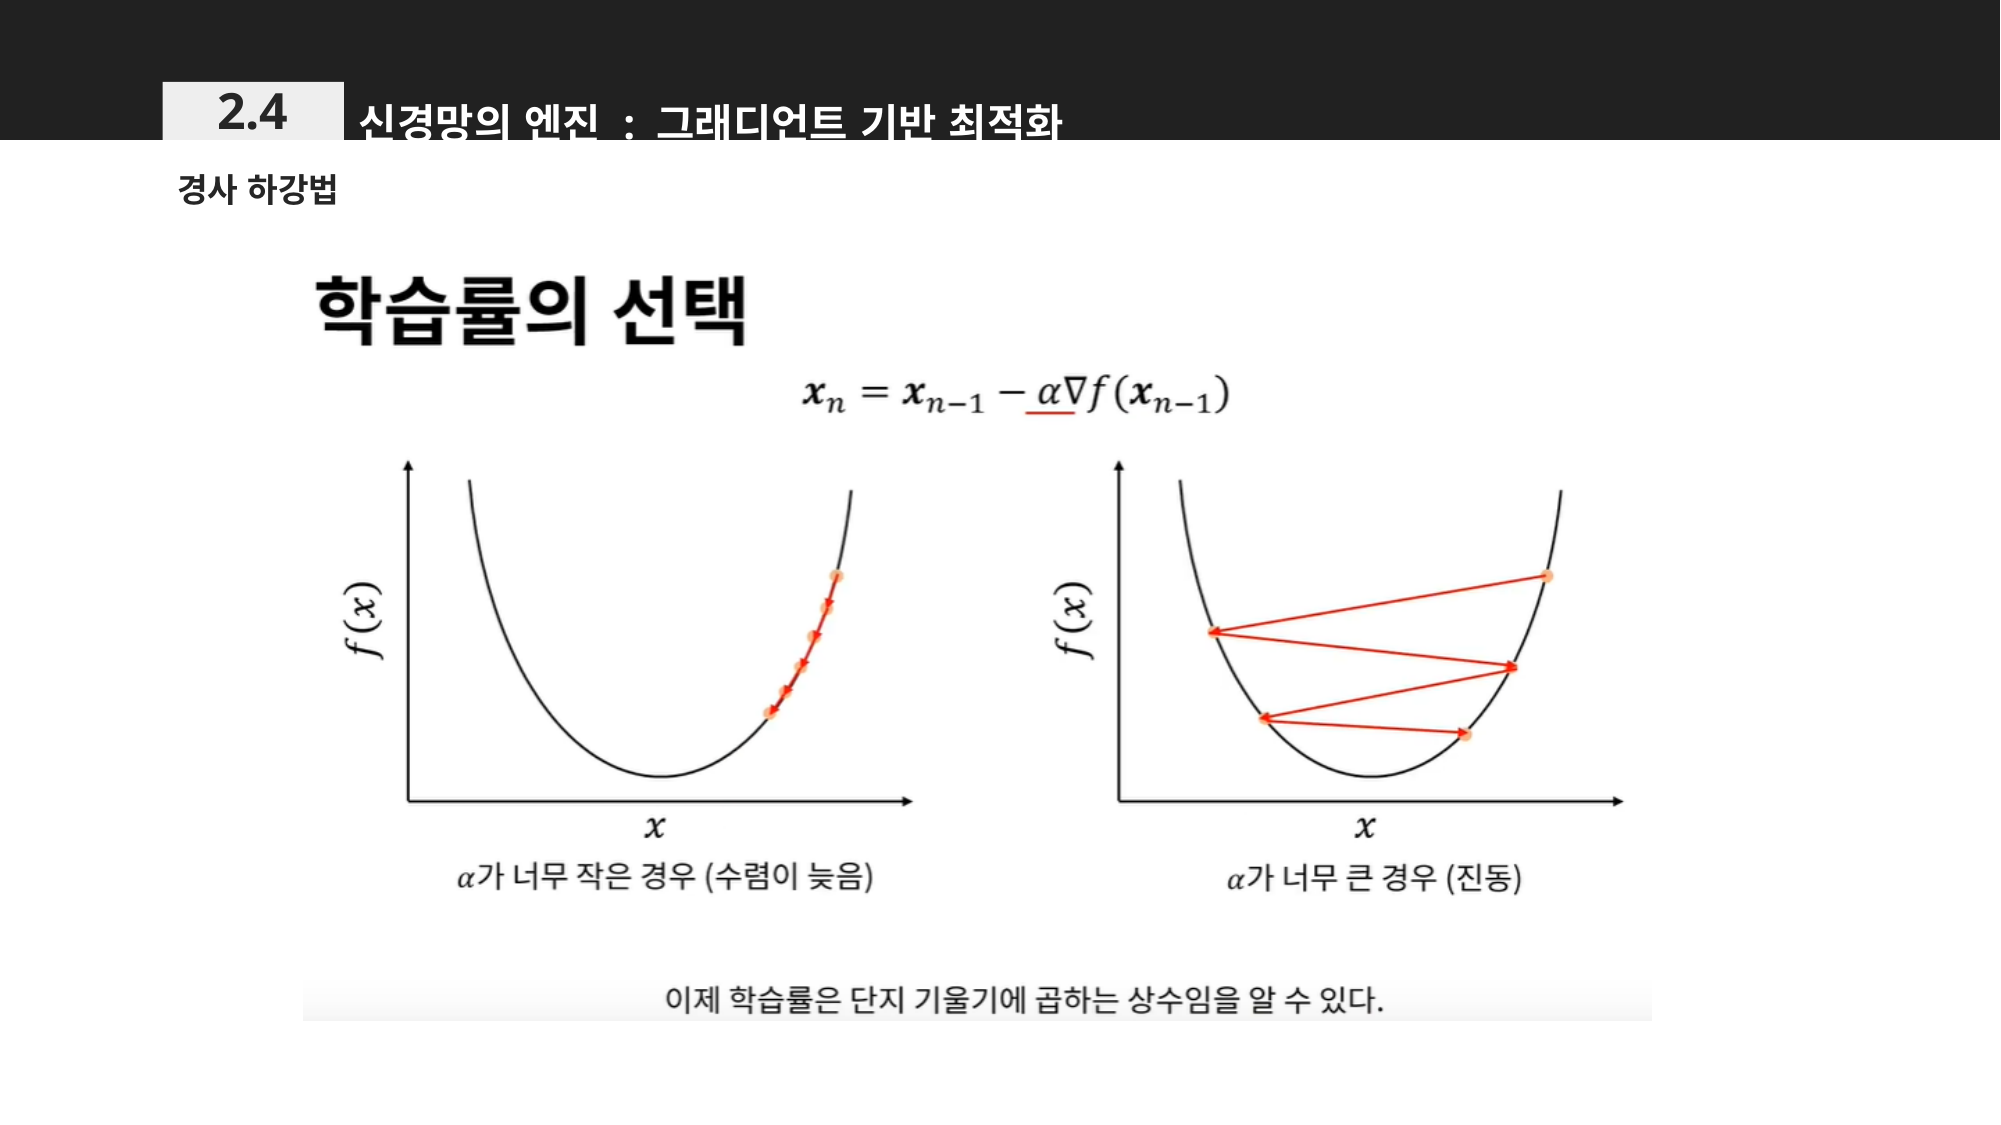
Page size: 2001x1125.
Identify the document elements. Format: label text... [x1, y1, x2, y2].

text_box [0, 0, 2000, 141]
text_box 경사 하강법 [162, 141, 955, 217]
text_box [304, 81, 345, 141]
text_box 2.4 [202, 72, 304, 141]
picture [303, 266, 1652, 1021]
text_box [161, 81, 202, 141]
text_box 신경망의 엔진 : 그래디언트 기반 최적화 [343, 65, 1180, 156]
